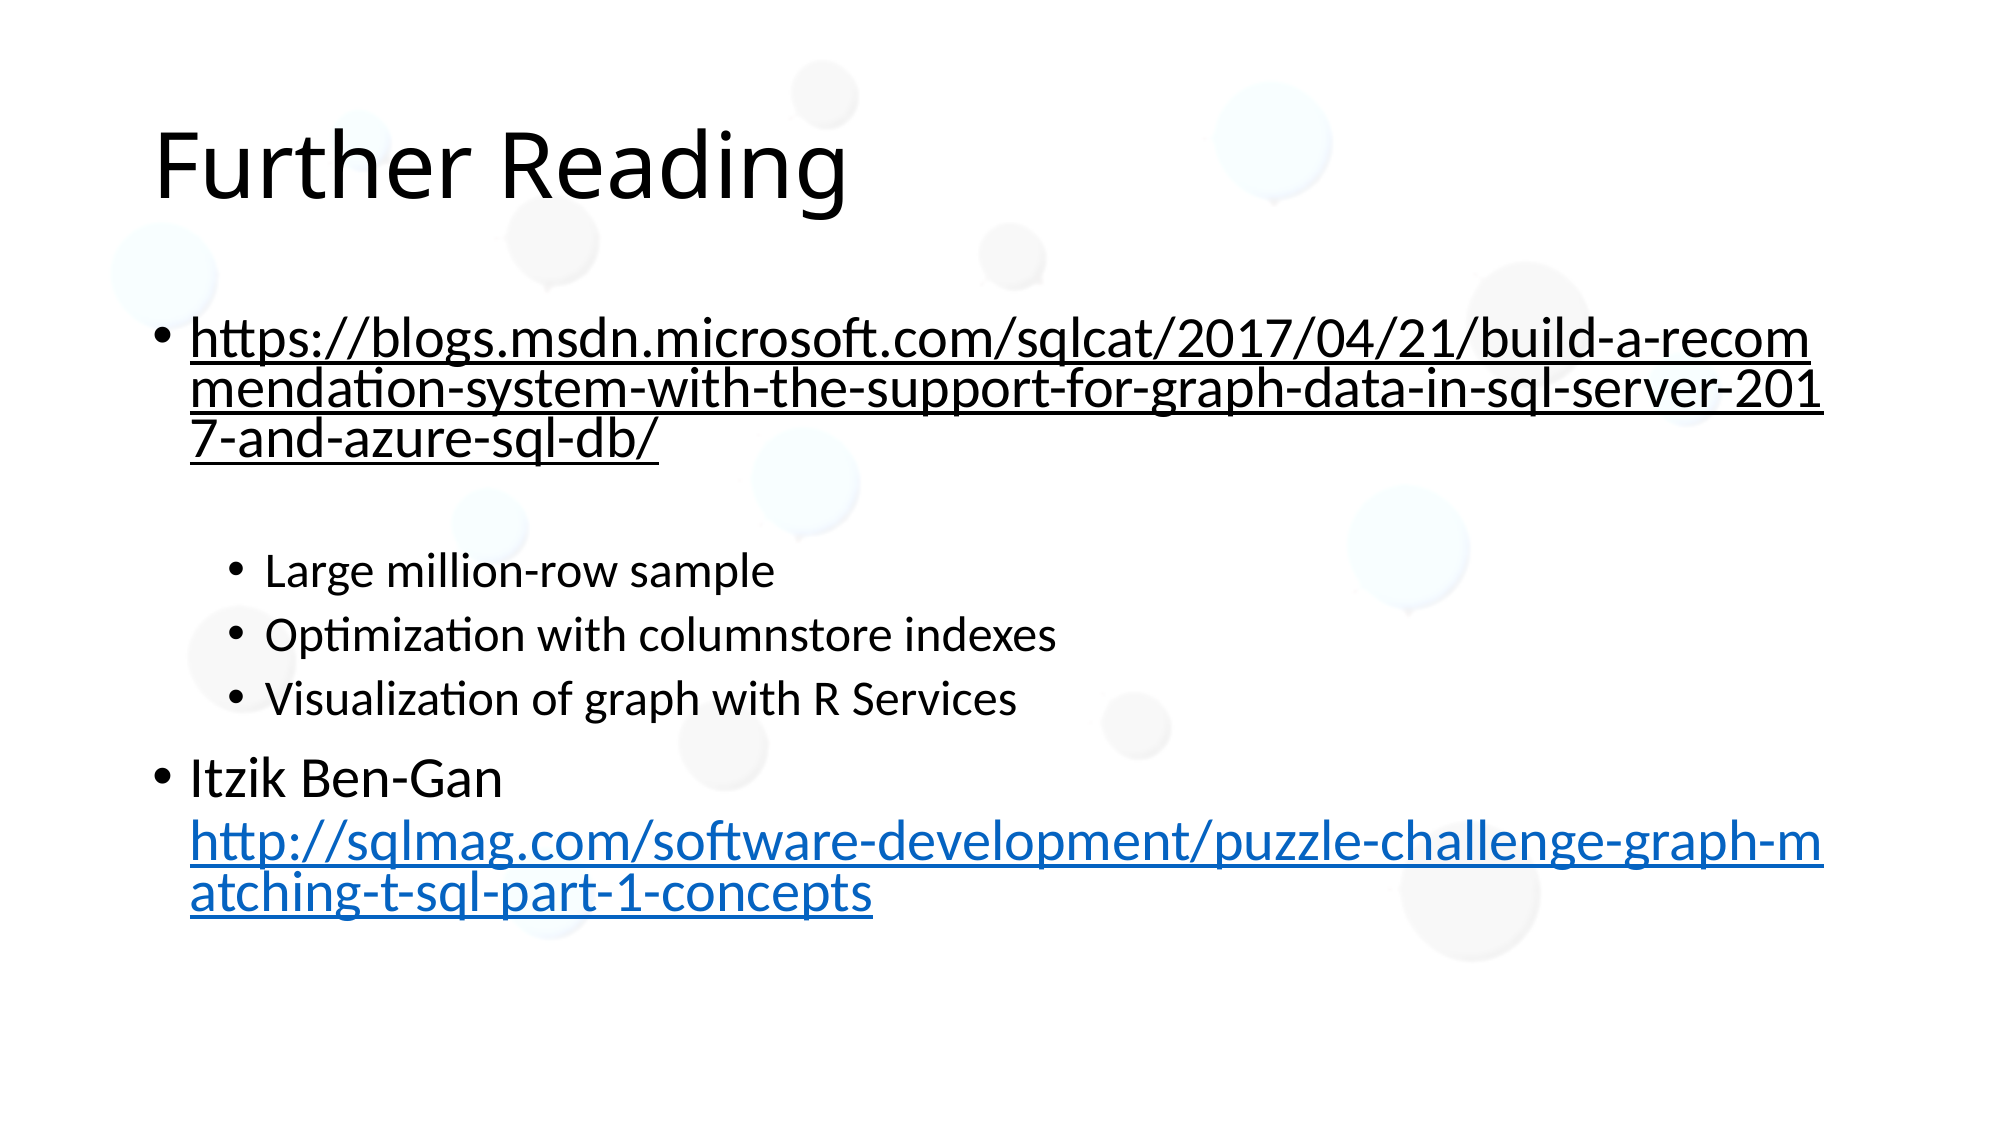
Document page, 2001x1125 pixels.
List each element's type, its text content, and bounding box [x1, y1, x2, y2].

list https://blogs.msdn.microsoft.com/sqlcat/2017/04/21/build-a-recommendation-system-with-the-support-for-graph-data-in-sql-server-2017-and-azure-sql-db/ Large million-row sample Optimization with columnstore indexes Visualization of graph with R Services Itzik Ben-Gan http://sqlmag.com/software-development/puzzle-challenge-graph-matching-t-sql-part-1-concepts [137, 299, 1863, 1014]
title Further Reading [137, 59, 1863, 278]
